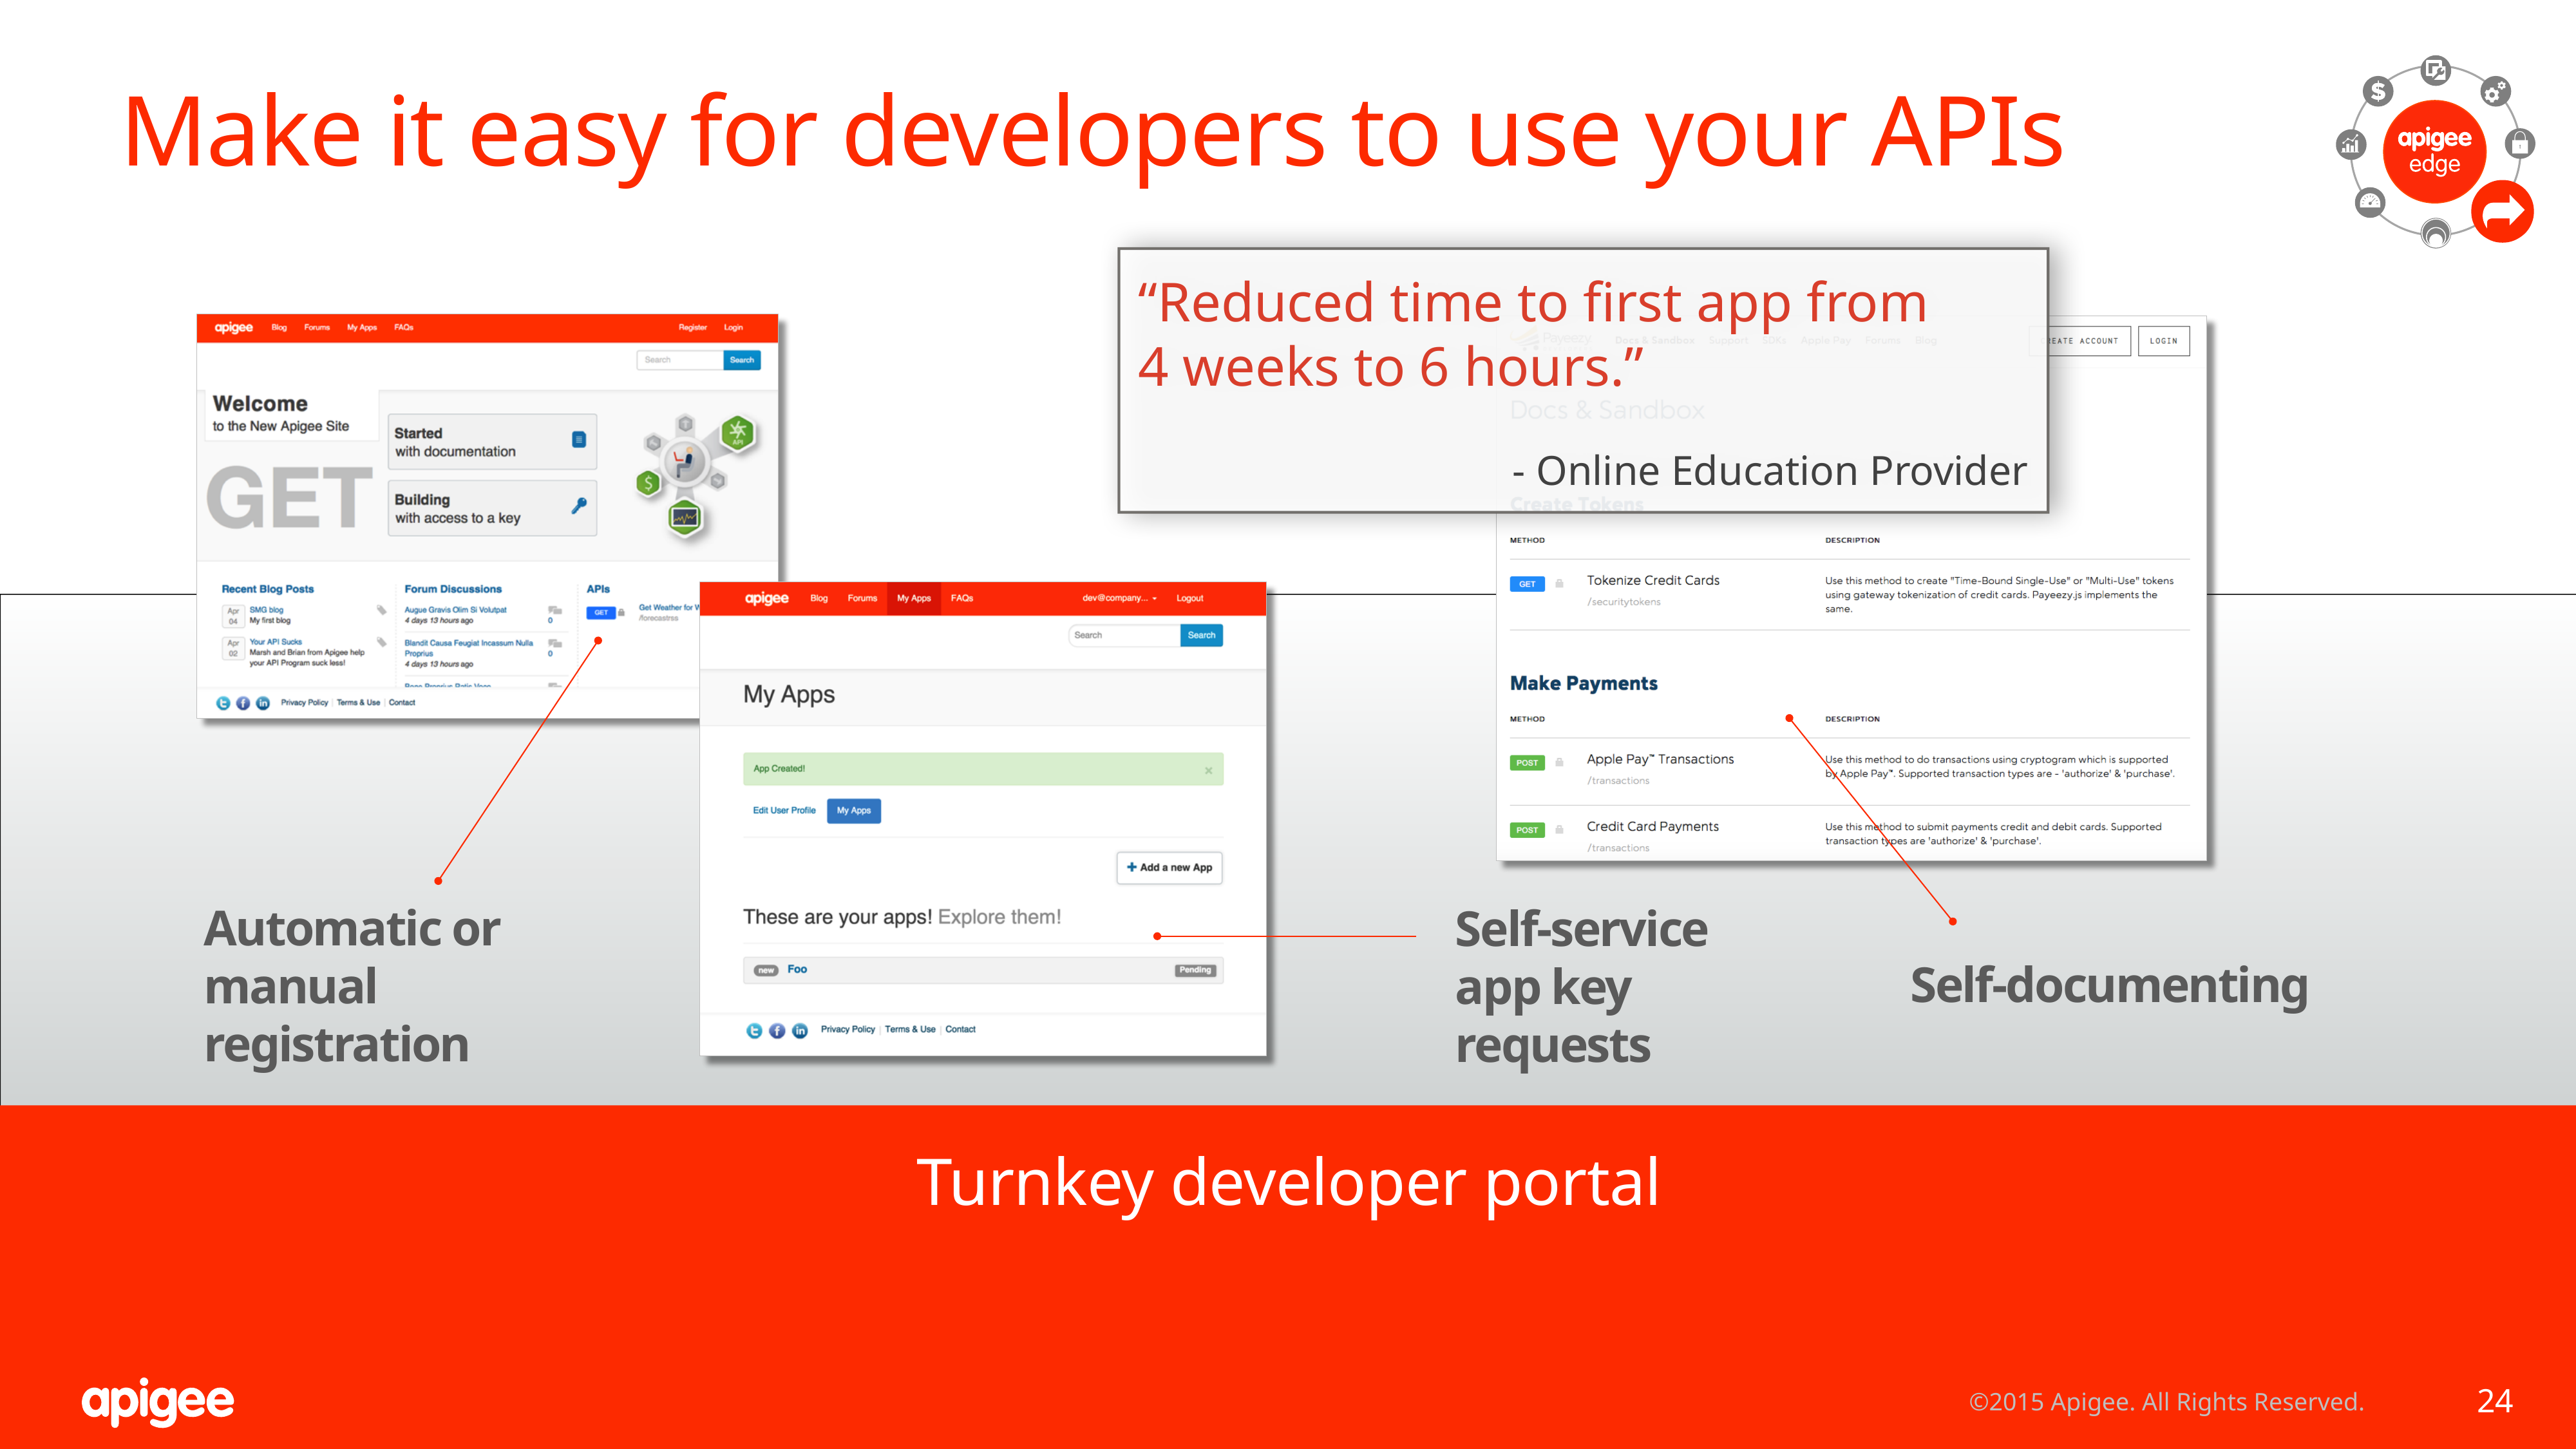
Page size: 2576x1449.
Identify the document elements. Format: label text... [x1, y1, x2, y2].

picture [1496, 316, 2207, 862]
text_box Self-service app key requests [1452, 894, 1801, 1079]
list Turnkey developer portal [0, 1131, 2576, 1224]
text_box “Reduced time to first app from 4 weeks to 6 hours.” - Online Education Provider [1119, 248, 2049, 513]
text_box Automatic or manual registration [200, 894, 641, 1079]
text_box Self-documenting [1907, 950, 2373, 1019]
slide_number 24 [2403, 1363, 2533, 1441]
footer ©2015 Apigee. All Rights Reserved. [1565, 1364, 2382, 1442]
title Make it easy for developers to use your APIs [100, 55, 2298, 199]
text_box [438, 640, 598, 882]
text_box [2336, 55, 2536, 249]
picture [196, 314, 1267, 1056]
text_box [1789, 717, 1953, 922]
